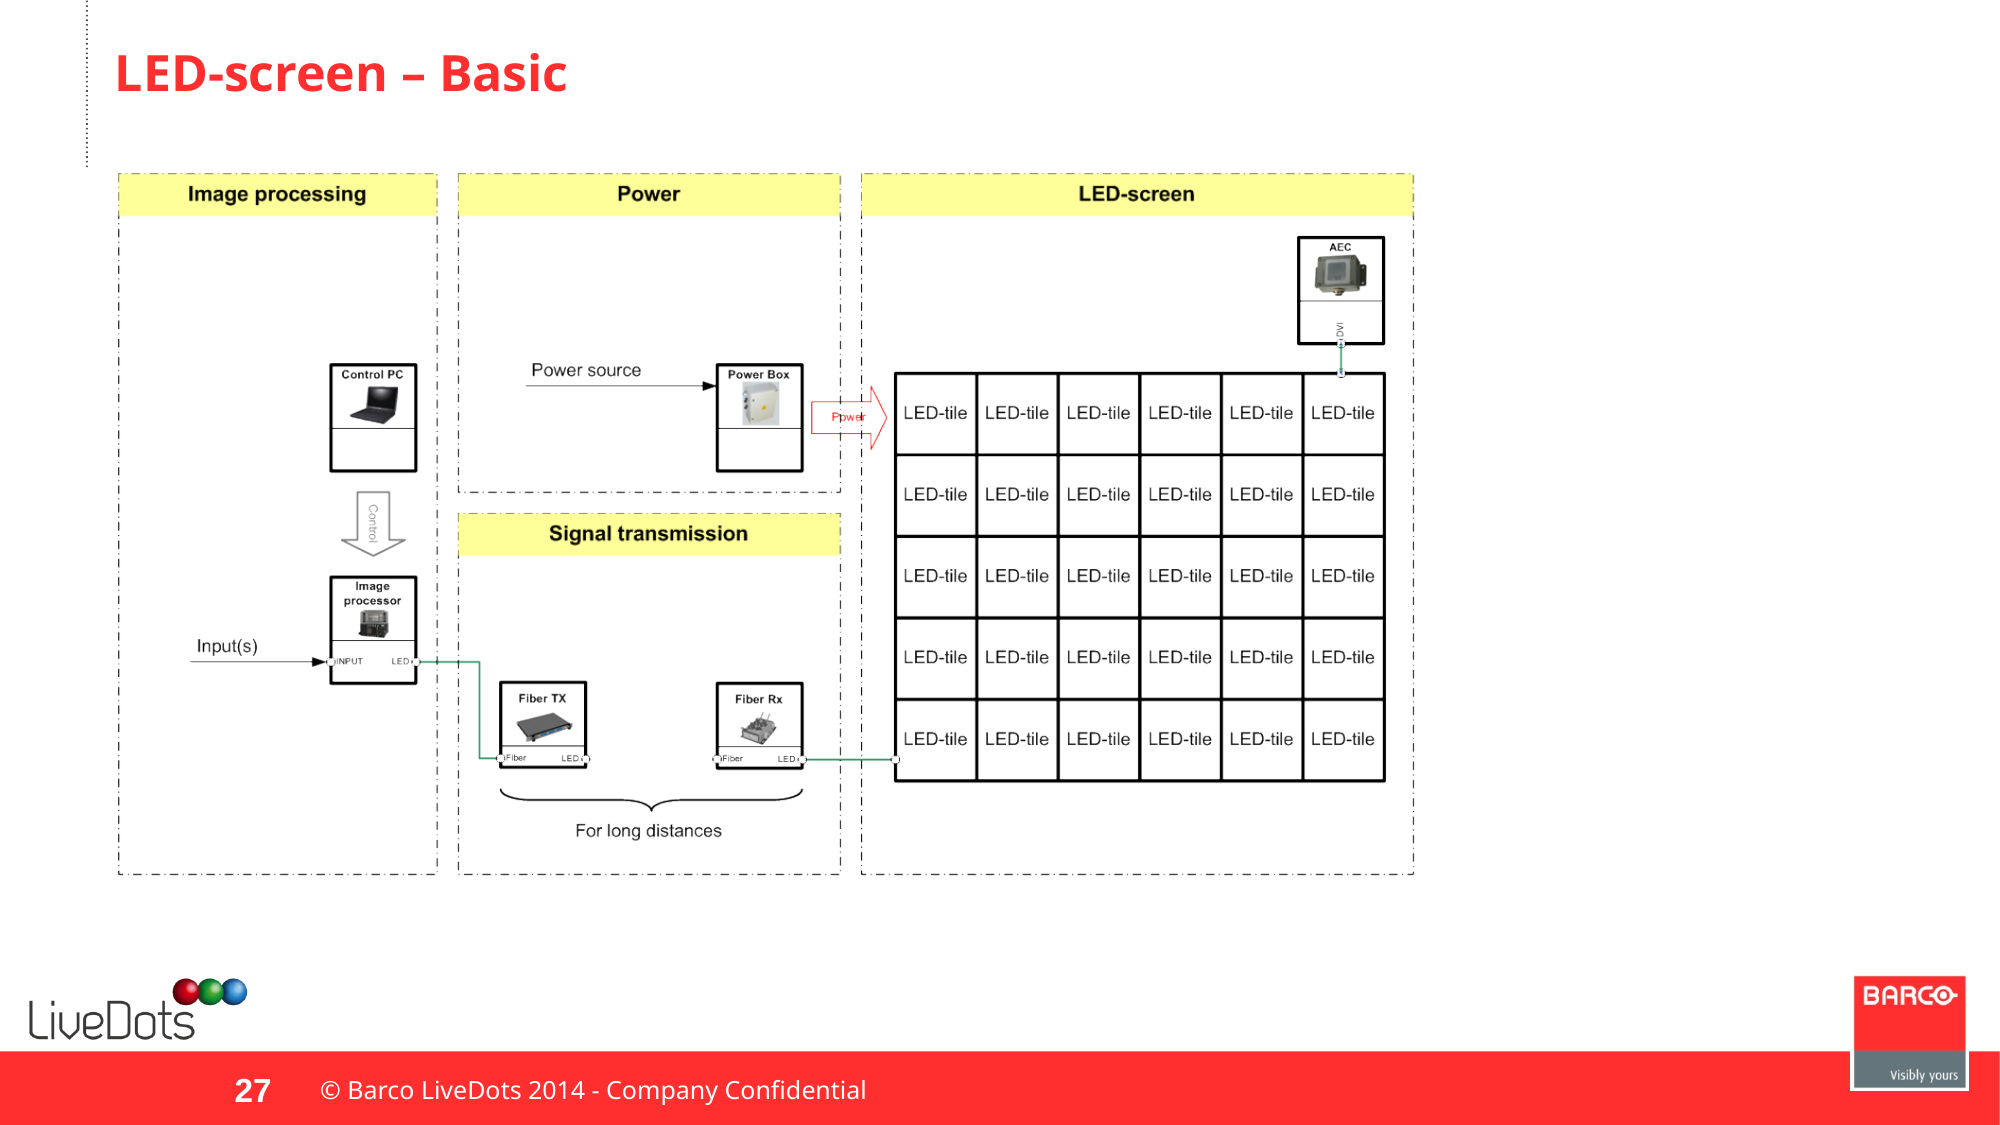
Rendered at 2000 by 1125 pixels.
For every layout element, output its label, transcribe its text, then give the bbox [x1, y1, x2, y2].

picture [115, 171, 1418, 881]
picture [19, 952, 256, 1071]
picture [1850, 972, 1969, 1091]
title LED-screen – Basic [99, 31, 1900, 112]
